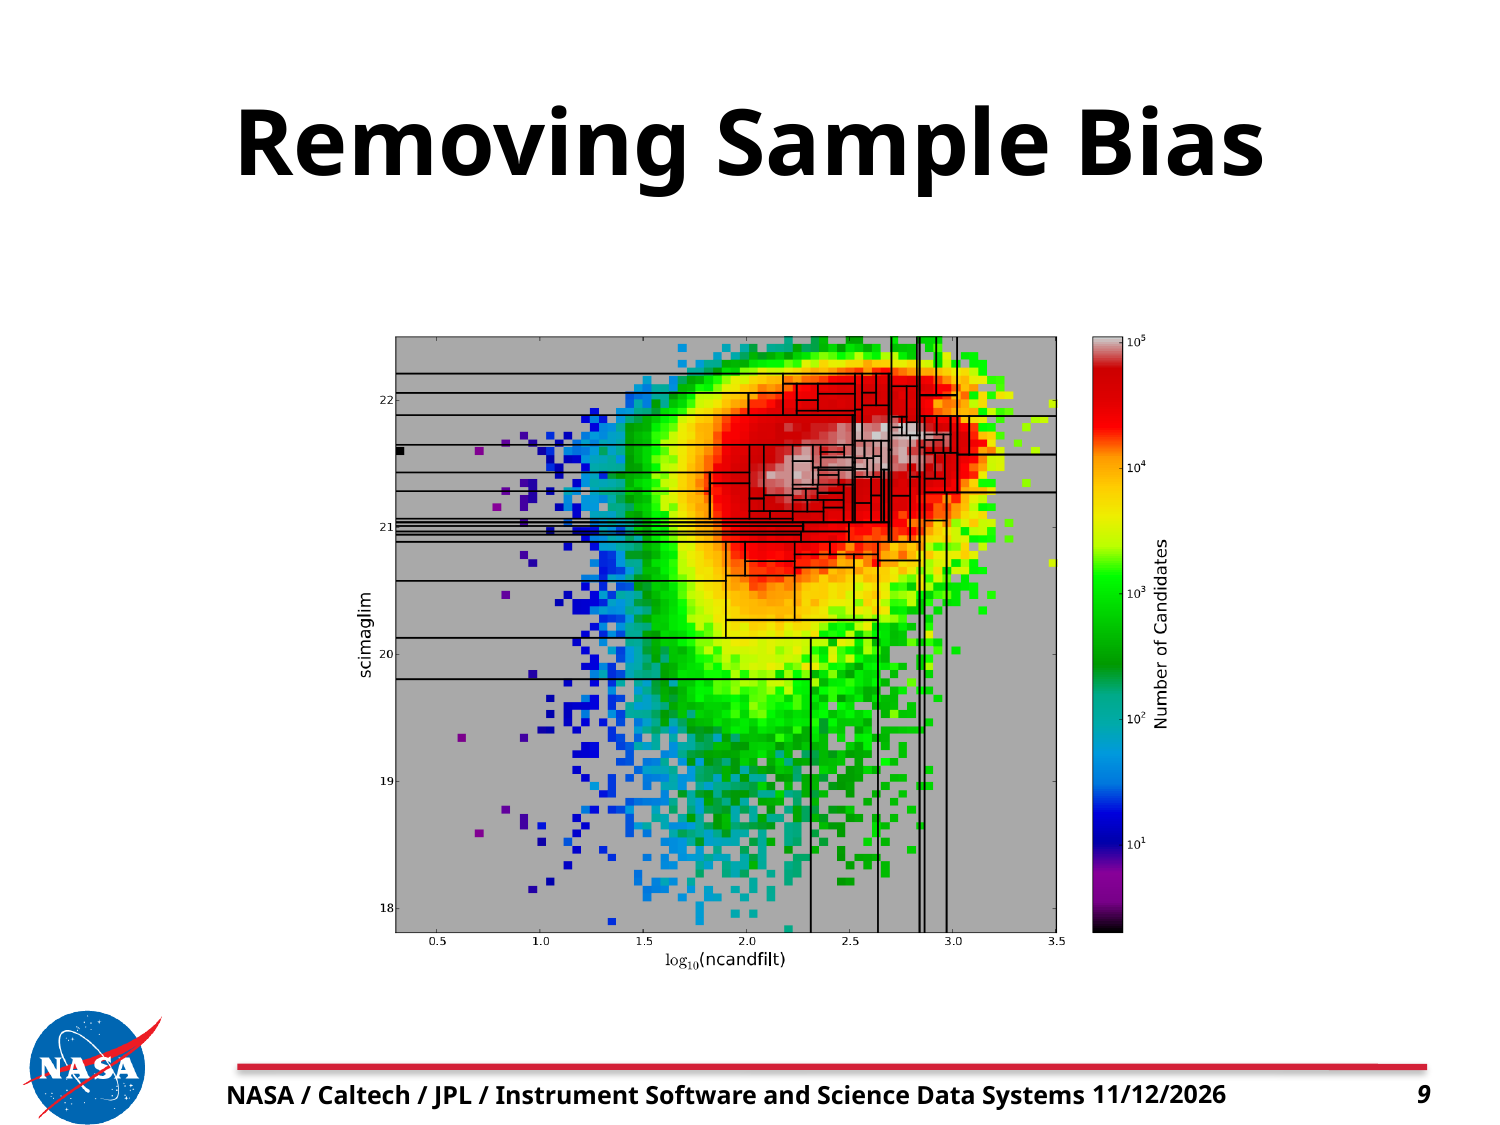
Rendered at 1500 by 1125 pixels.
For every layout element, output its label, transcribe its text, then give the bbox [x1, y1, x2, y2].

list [74, 262, 1426, 1006]
slide_number 9 [1095, 1065, 1446, 1125]
footer NASA / Caltech / JPL / Instrument Software and Science Data Systems [202, 1065, 1095, 1125]
title Removing Sample Bias [75, 45, 1425, 233]
picture [22, 1010, 162, 1125]
